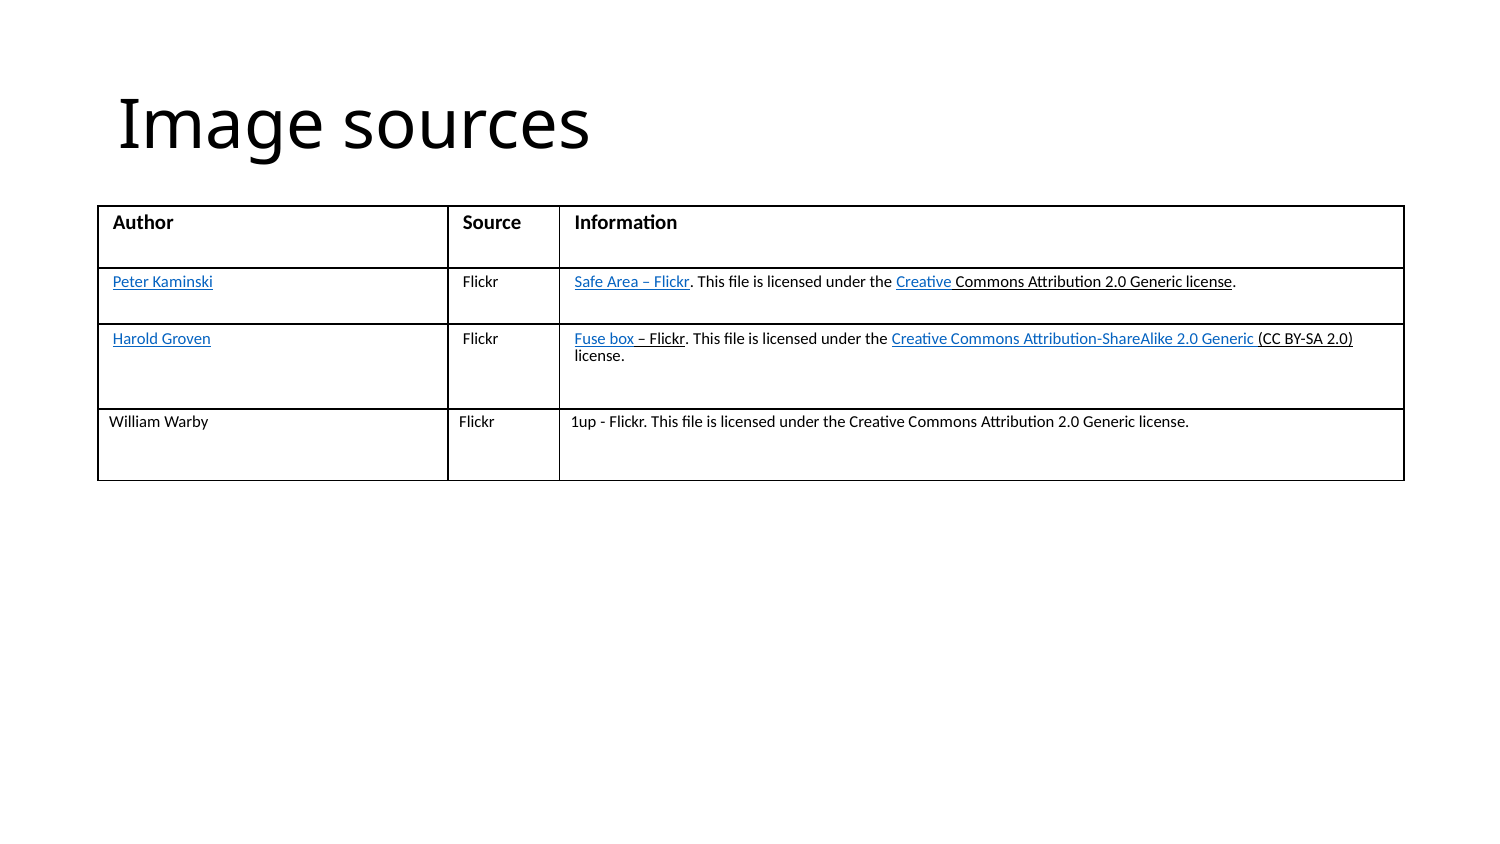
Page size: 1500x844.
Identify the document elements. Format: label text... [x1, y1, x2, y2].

table_header Information [560, 207, 1403, 267]
table_cell Flickr [449, 325, 559, 408]
table_cell Peter Kaminski [99, 269, 447, 323]
table_cell William Warby [99, 410, 447, 480]
table_cell Flickr [449, 410, 559, 480]
table_cell 1up - Flickr. This file is licensed under the Creative Commons Attribution 2.0 Generic license. [560, 410, 1403, 480]
table_cell Fuse box – Flickr. This file is licensed under the Creative Commons Attribution-ShareAlike 2.0 Generic (CC BY-SA 2.0) license. [560, 325, 1403, 408]
title Image sources [103, 44, 1397, 205]
table_cell Flickr [449, 269, 559, 323]
table_cell Safe Area – Flickr. This file is licensed under the Creative Commons Attribution 2.0 Generic license. [560, 269, 1403, 323]
table_header Author [99, 207, 447, 267]
table_cell Harold Groven [99, 325, 447, 408]
table_header Source [449, 207, 559, 267]
